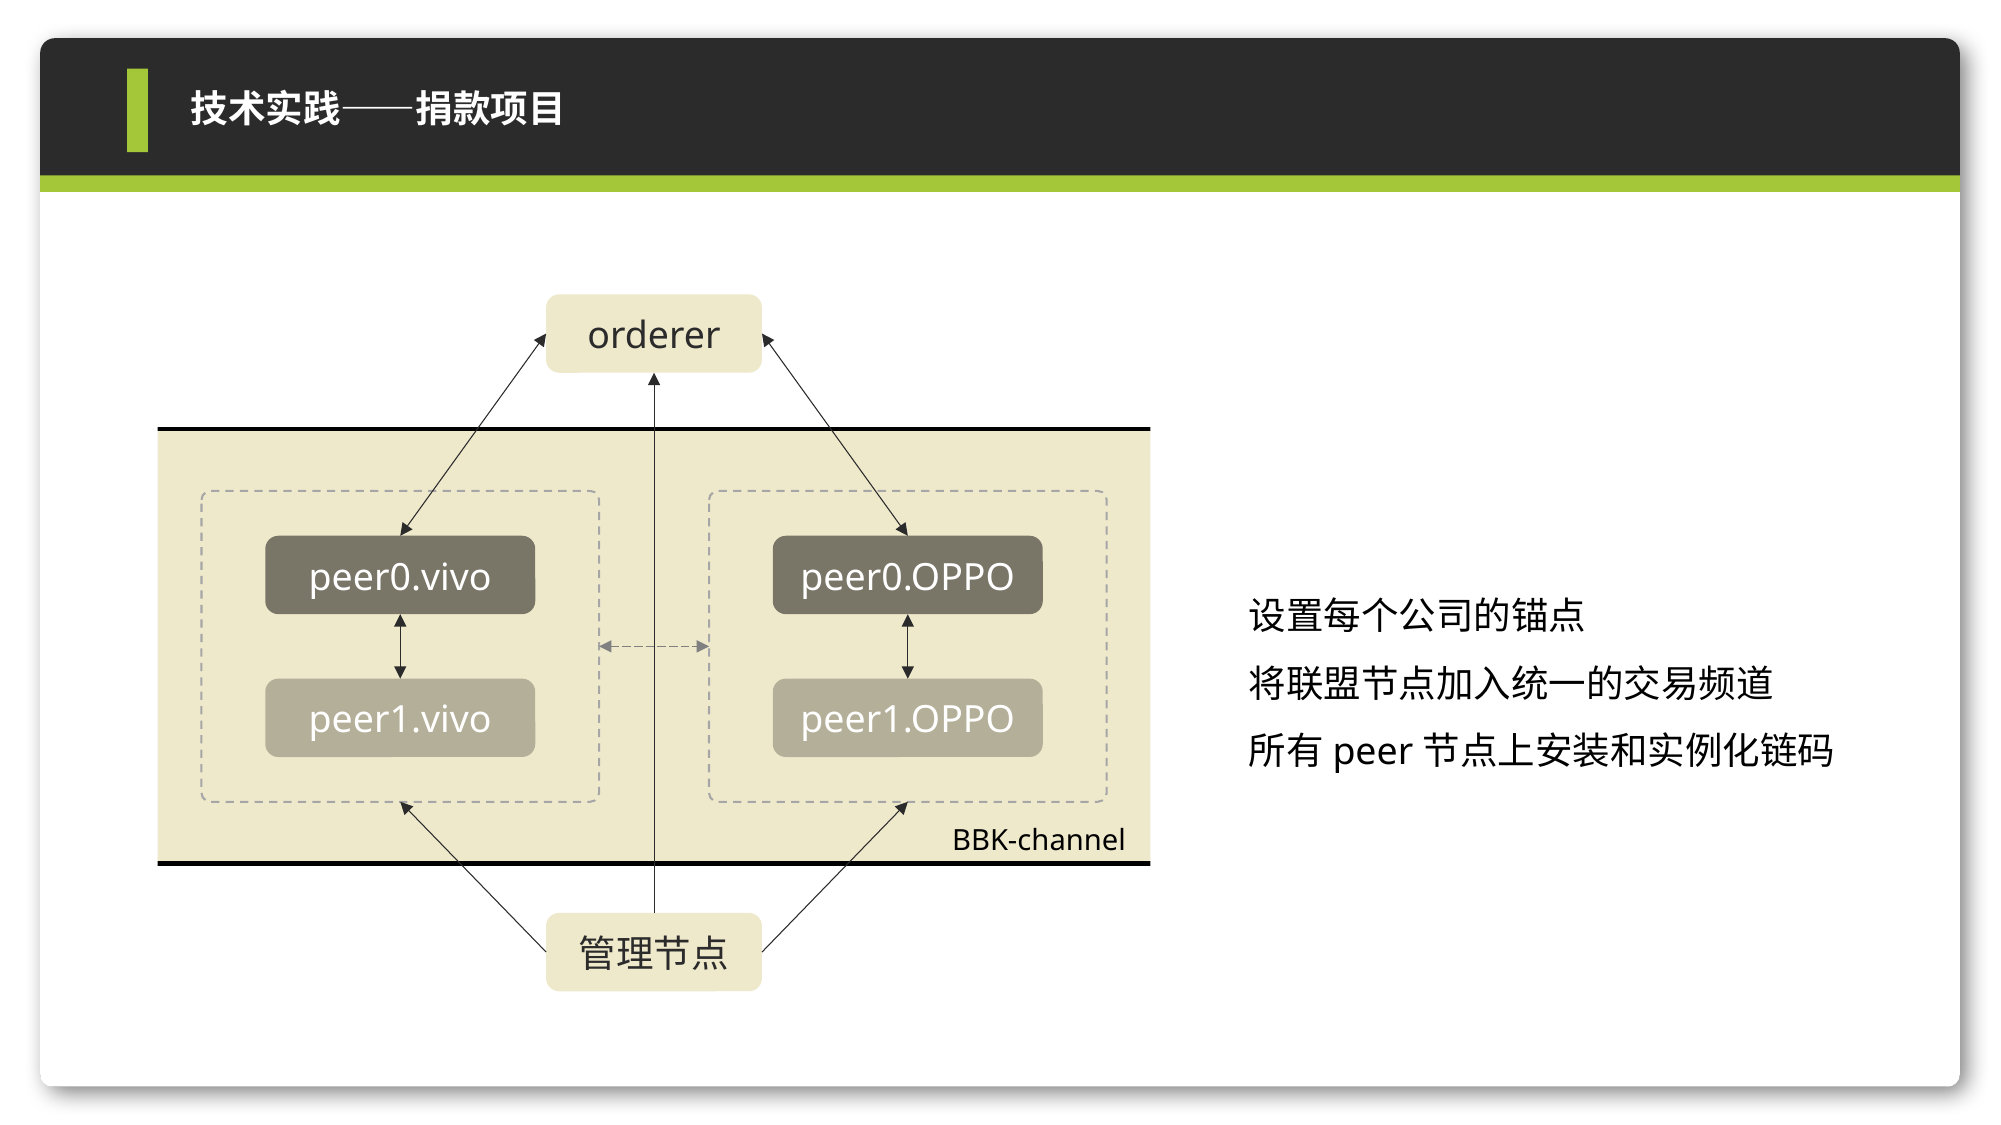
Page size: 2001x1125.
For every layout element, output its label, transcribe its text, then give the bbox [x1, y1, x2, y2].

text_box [762, 333, 908, 536]
text_box 管理节点 [545, 911, 764, 993]
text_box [400, 333, 547, 536]
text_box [655, 394, 1245, 890]
text_box orderer [545, 293, 763, 374]
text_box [762, 801, 908, 953]
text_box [63, 394, 654, 890]
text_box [400, 801, 547, 953]
list 技术实践——捐款项目 [176, 68, 1035, 153]
text_box 设置每个公司的锚点 将联盟节点加入统一的交易频道 所有peer节点上安装和实例化链码 [1245, 562, 1850, 780]
